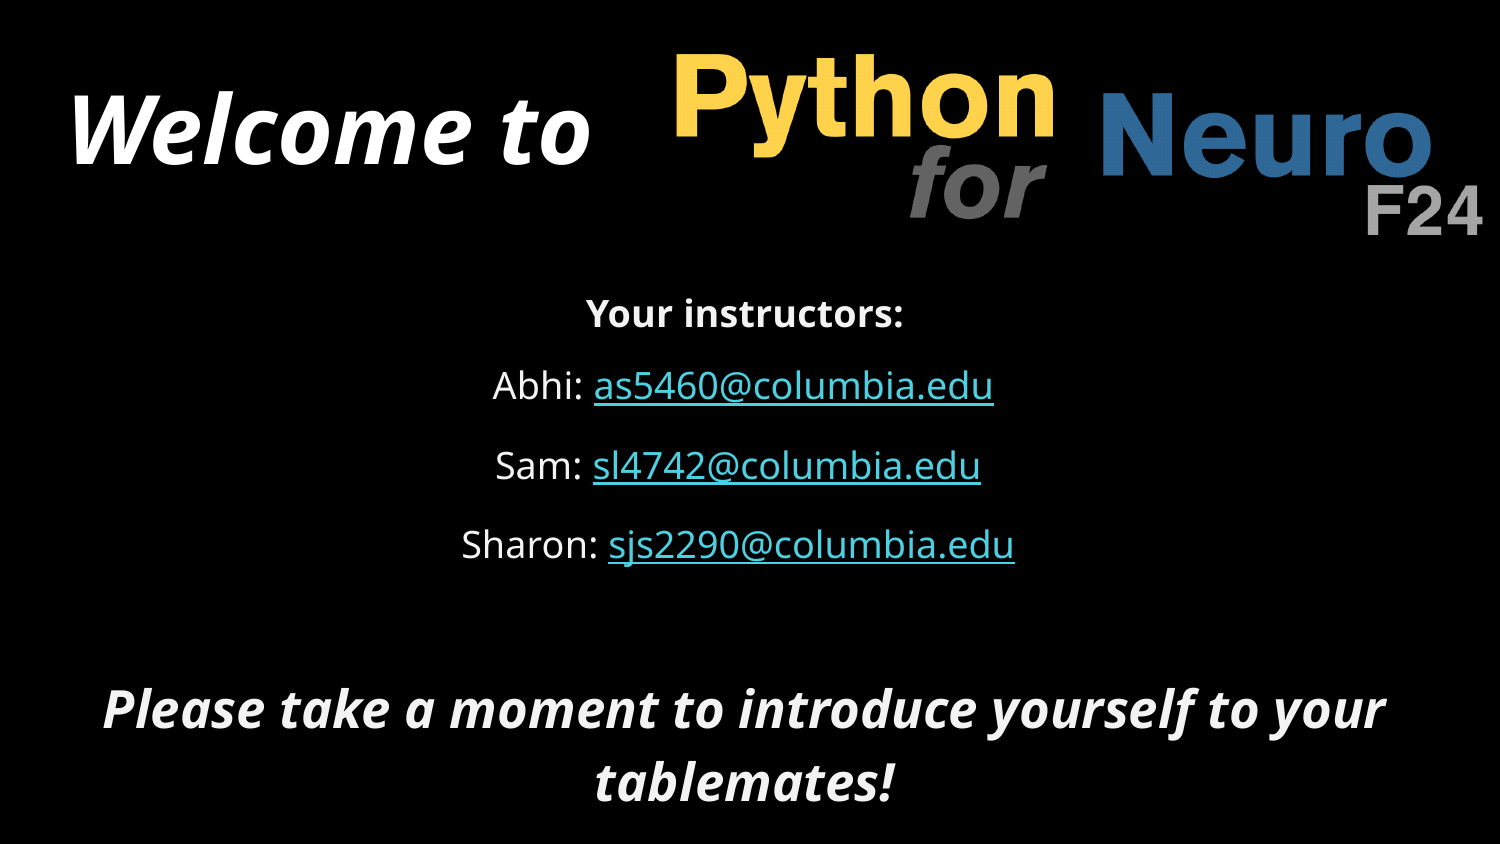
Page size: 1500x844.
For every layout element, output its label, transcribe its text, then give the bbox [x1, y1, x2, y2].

list Your instructors: Abhi: as5460@columbia.edu Sam: sl4742@columbia.edu Sharon: sjs2290@columbia.edu Please take a moment to introduce yourself to your tablemates! [46, 267, 1444, 828]
title Welcome to [51, 53, 610, 148]
picture [615, 0, 1500, 242]
